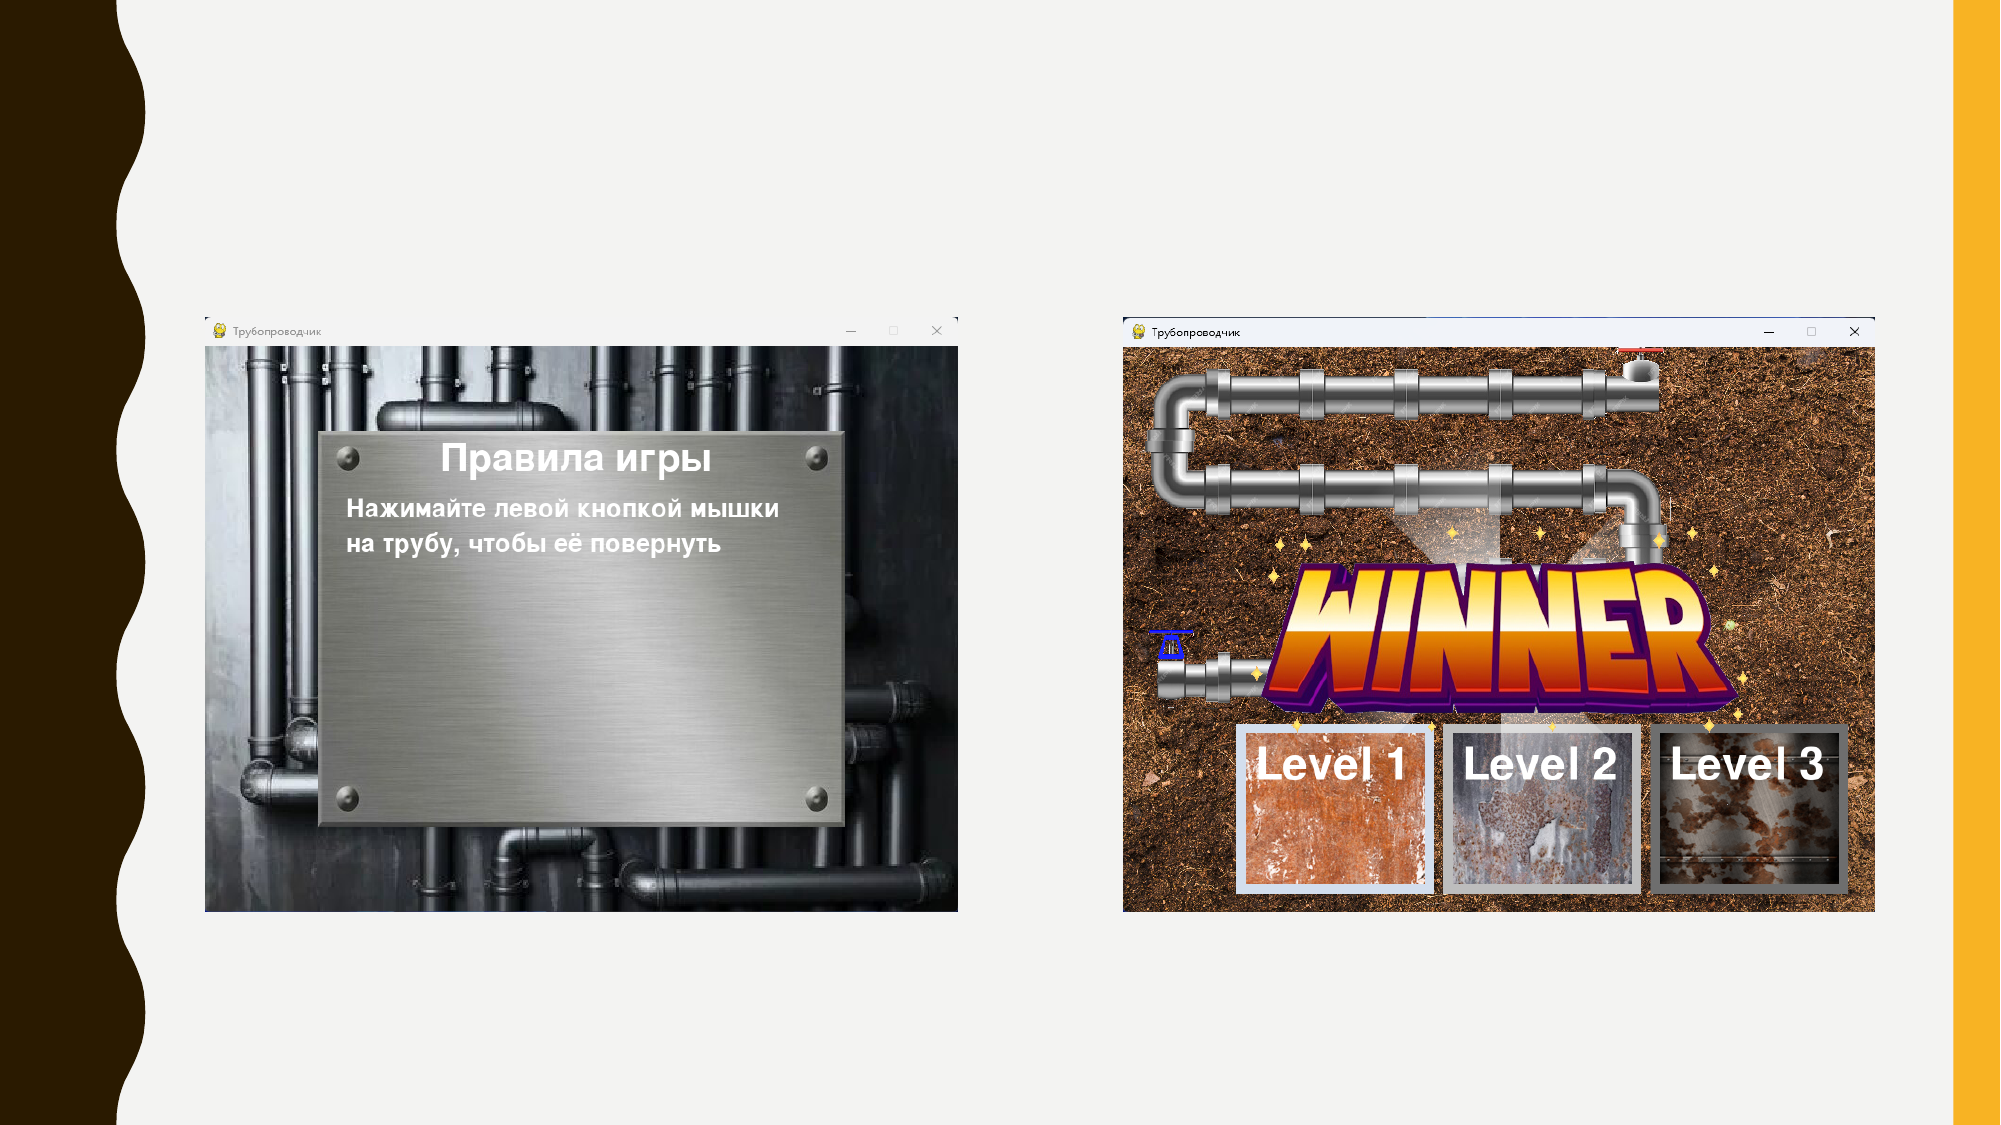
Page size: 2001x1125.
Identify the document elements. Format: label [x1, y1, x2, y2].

list [1123, 317, 1875, 912]
list [205, 317, 958, 912]
